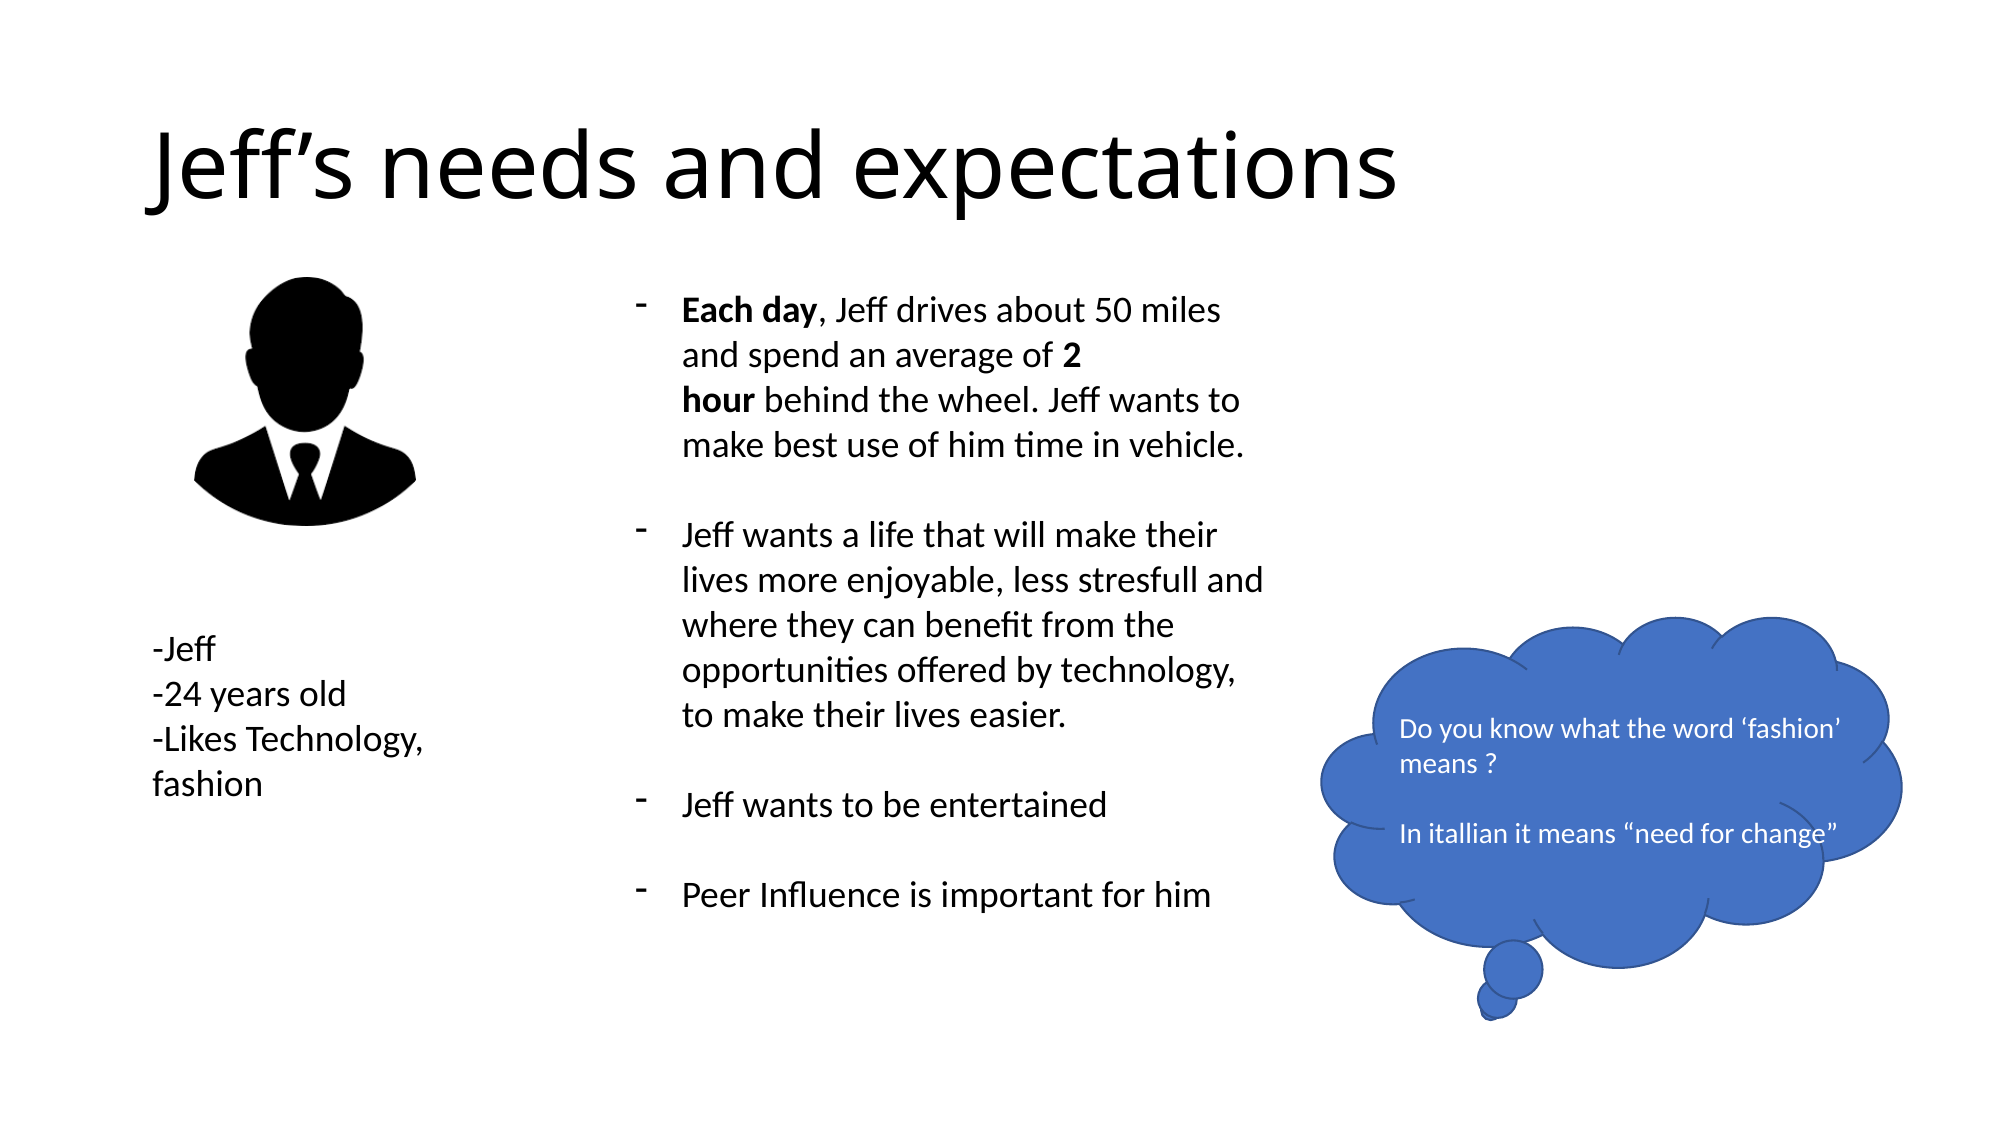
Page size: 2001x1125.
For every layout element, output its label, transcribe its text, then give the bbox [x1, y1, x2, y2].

text_box Do you know what the word ‘fashion’ means ? In itallian it means “need for change” [1384, 702, 1904, 892]
text_box -Jeff -24 years old -Likes Technology, fashion [137, 616, 441, 812]
text_box [1320, 616, 1887, 1022]
text_box Each day, Jeff drives about 50 miles and spend an average of 2 hour behind the wheel. Jeff wants to make best use of him time in vehicle. Jeff wants a life that will make their lives more enjoyable, less stresfull and where they can benefit from the opportunities offered by technology, to make their lives easier. Jeff wants to be entertained Peer Influence is important for him [620, 277, 1283, 1125]
title Jeff’s needs and expectations [137, 59, 1863, 278]
picture [194, 277, 416, 526]
